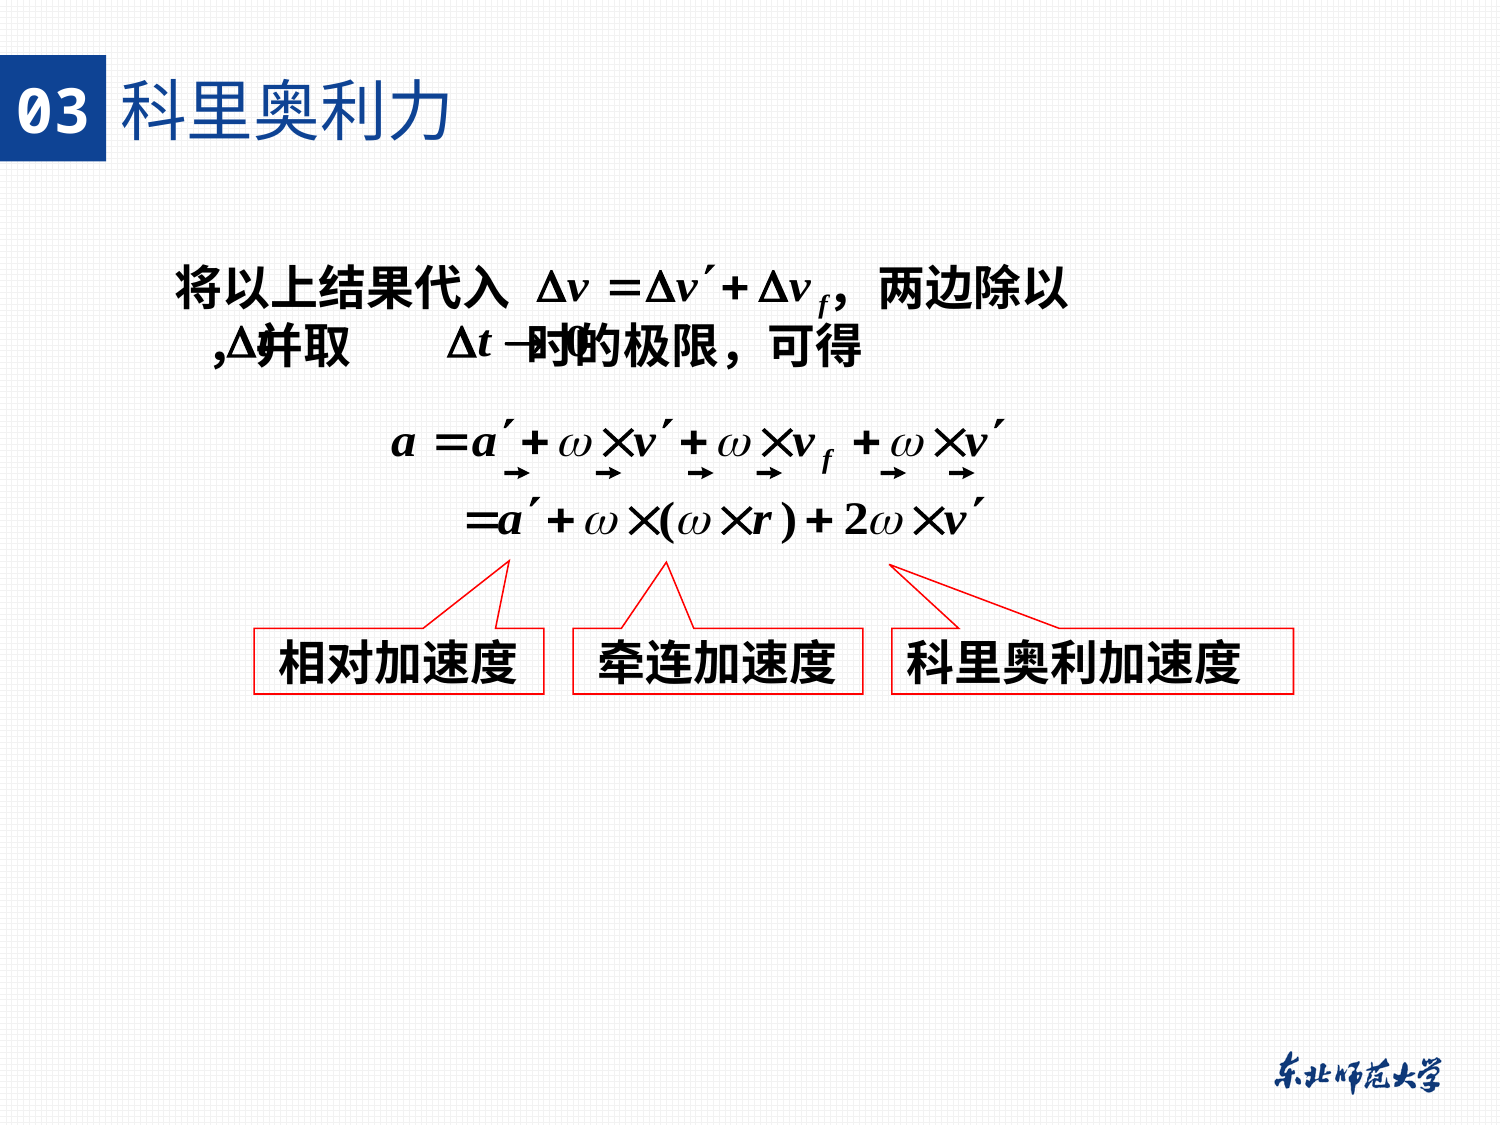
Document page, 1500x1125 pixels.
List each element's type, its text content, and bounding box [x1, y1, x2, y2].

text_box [0, 55, 1275, 162]
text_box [159, 250, 1105, 382]
text_box 相对加速度 [254, 560, 544, 695]
text_box 科里奥利加速度 [889, 564, 1294, 695]
text_box 牵连加速度 [573, 562, 863, 695]
picture [384, 408, 1013, 553]
